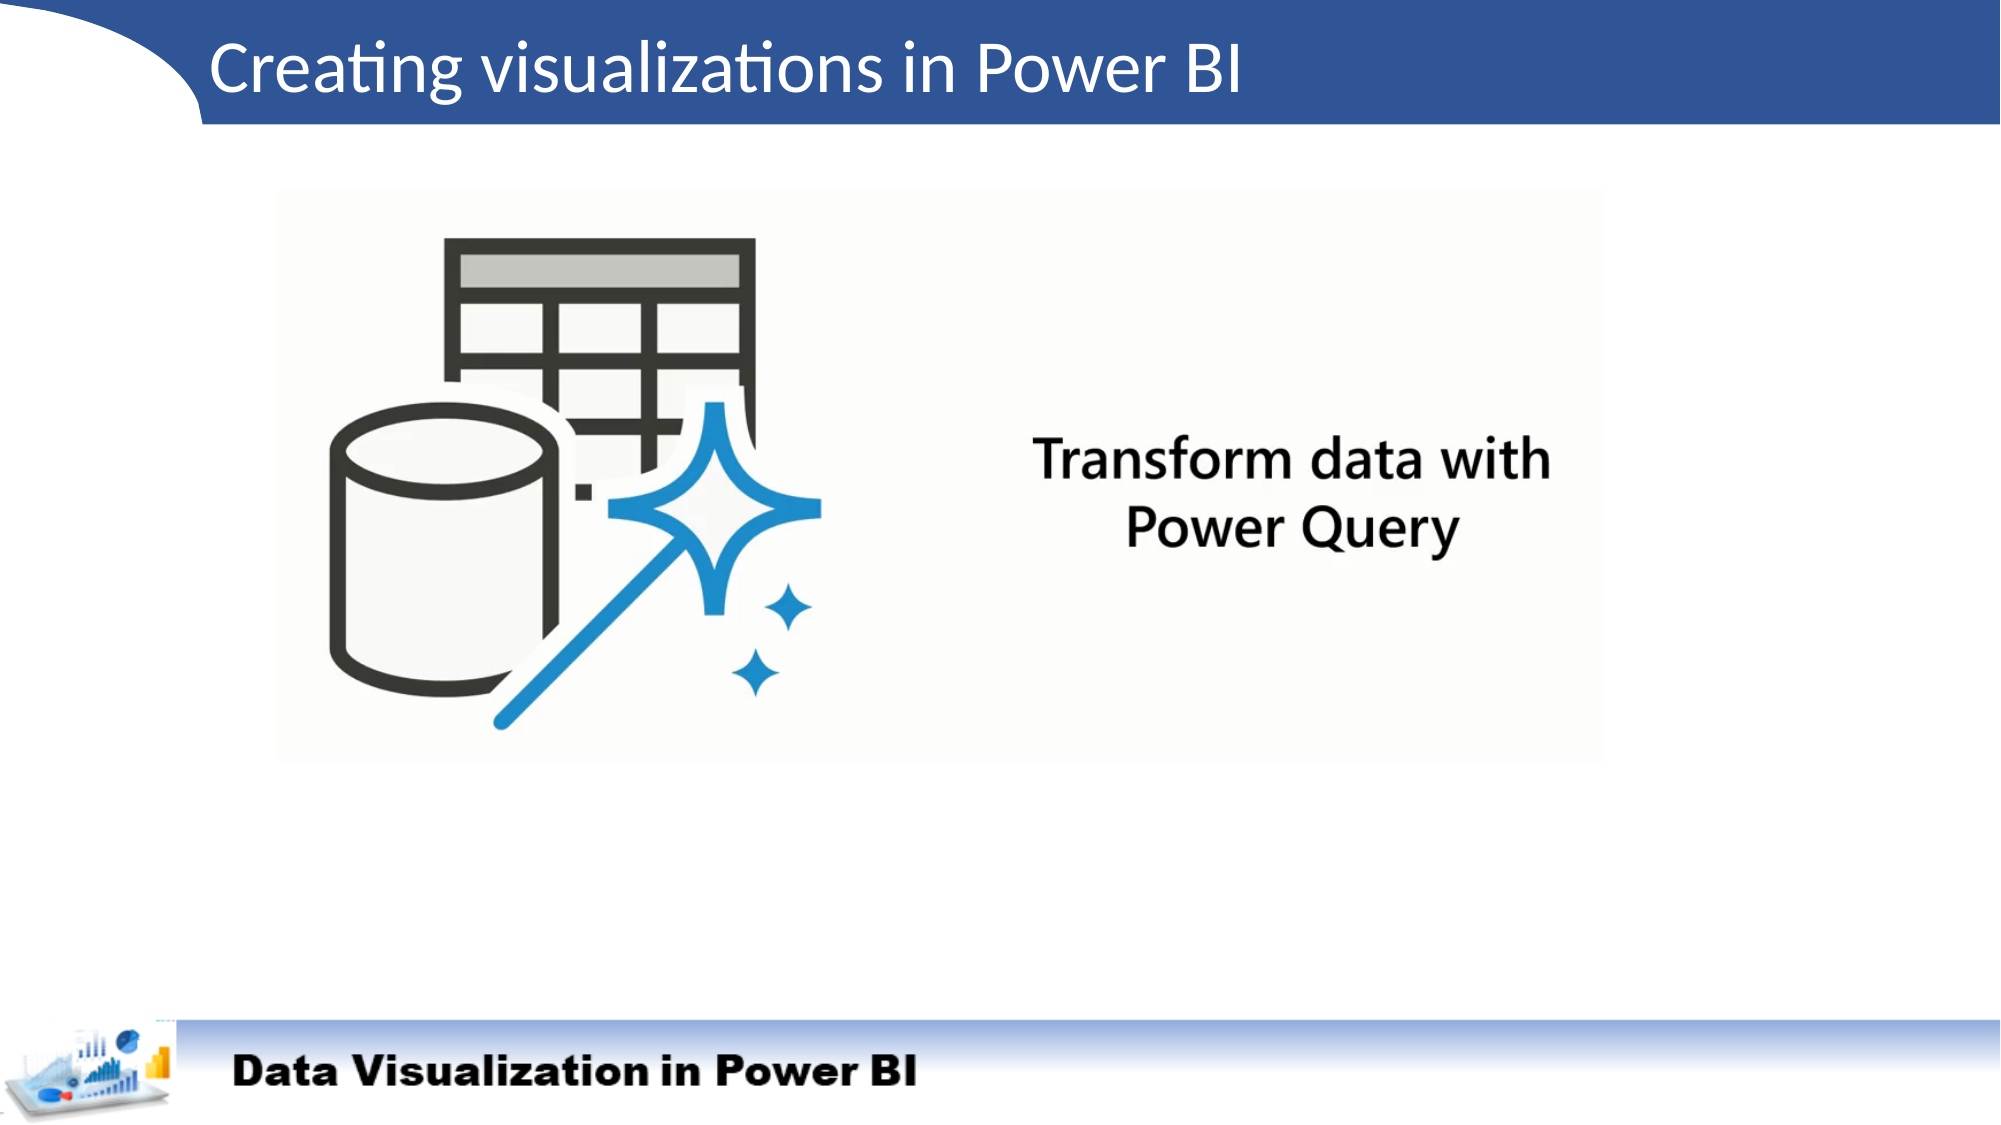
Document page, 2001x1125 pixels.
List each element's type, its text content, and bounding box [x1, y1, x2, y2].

picture [0, 0, 2001, 1125]
text_box Creating visualizations in Power BI [0, 0, 2000, 126]
